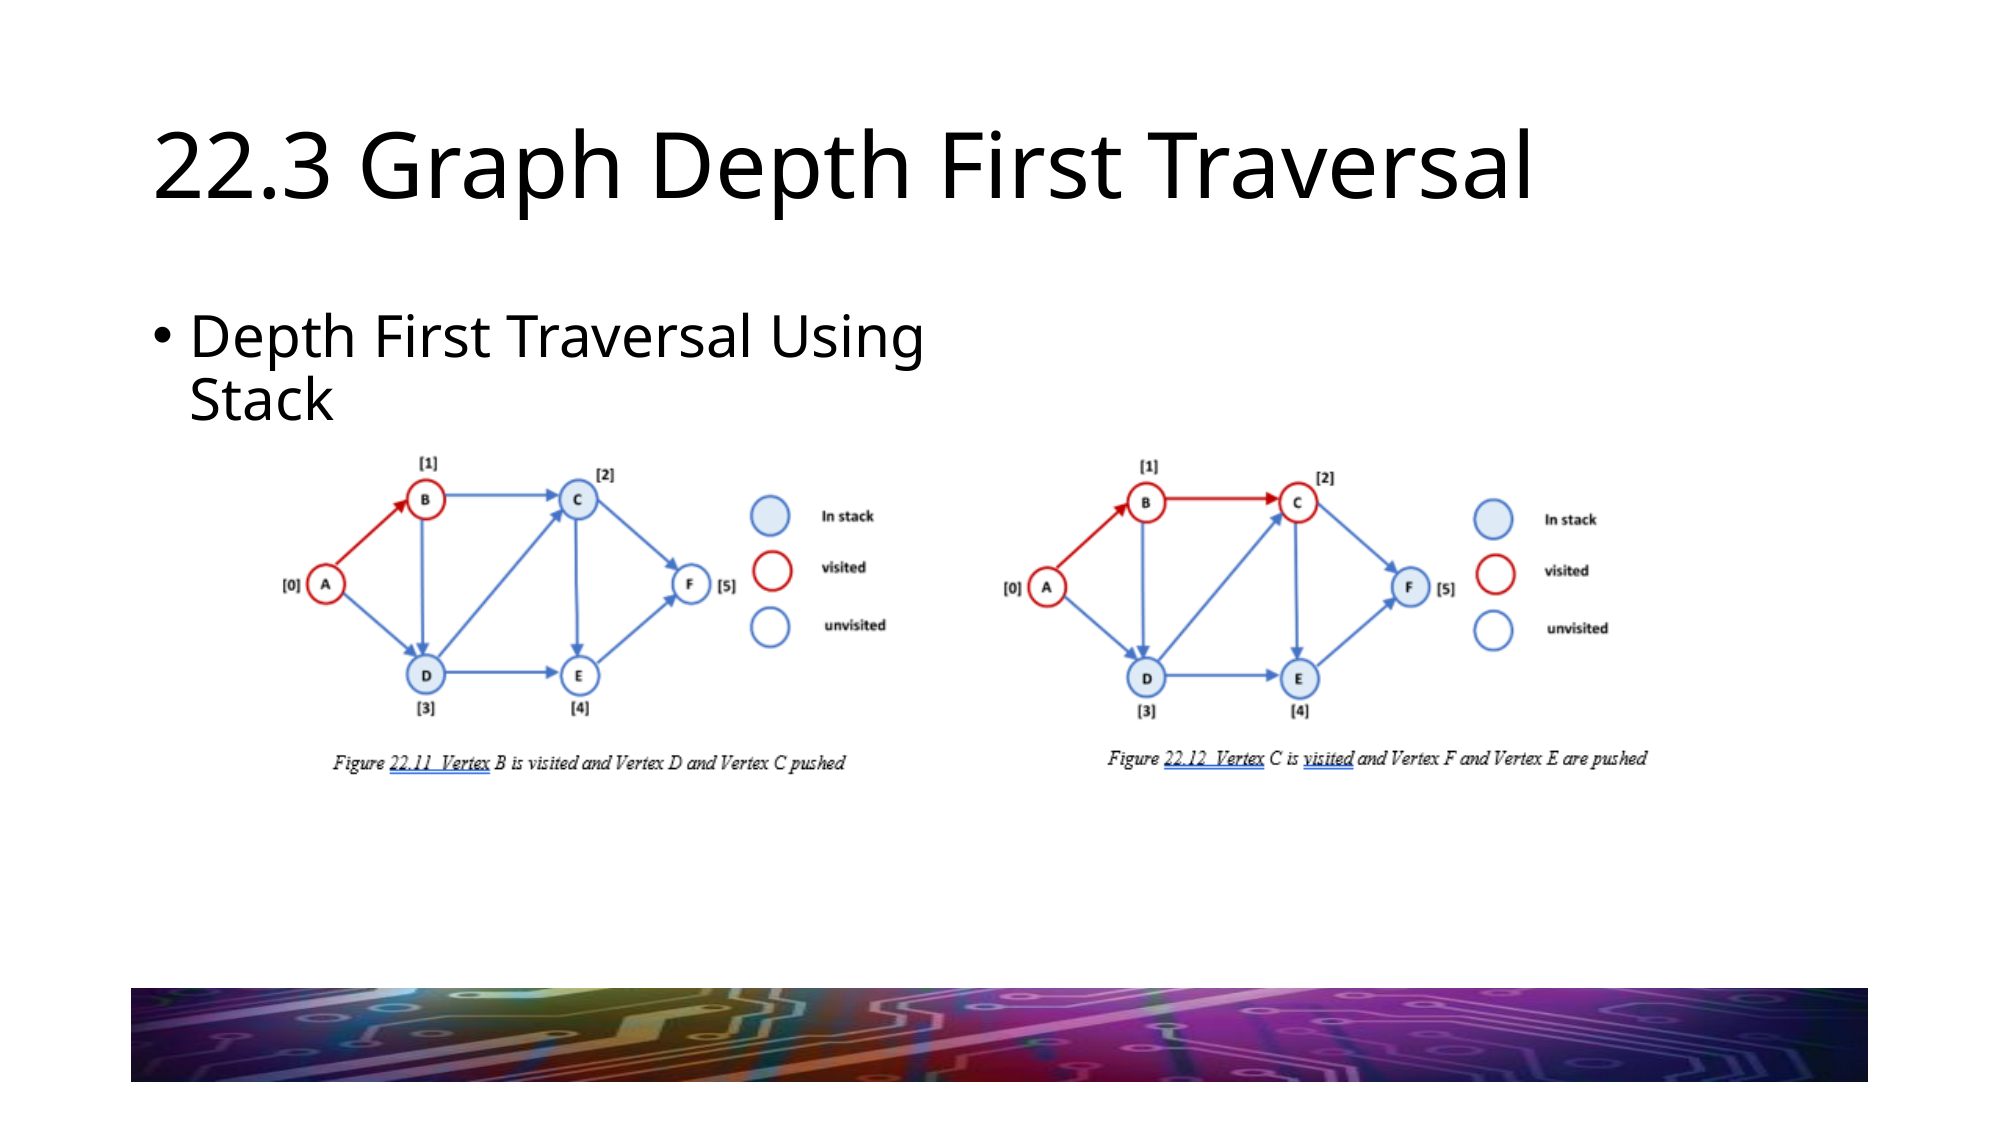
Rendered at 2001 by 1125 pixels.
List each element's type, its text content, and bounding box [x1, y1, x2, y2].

picture [131, 988, 1869, 1083]
picture [964, 449, 1706, 787]
picture [235, 449, 907, 791]
title 22.3 Graph Depth First Traversal [137, 59, 1863, 278]
list Depth First Traversal Using Stack [137, 299, 1072, 893]
